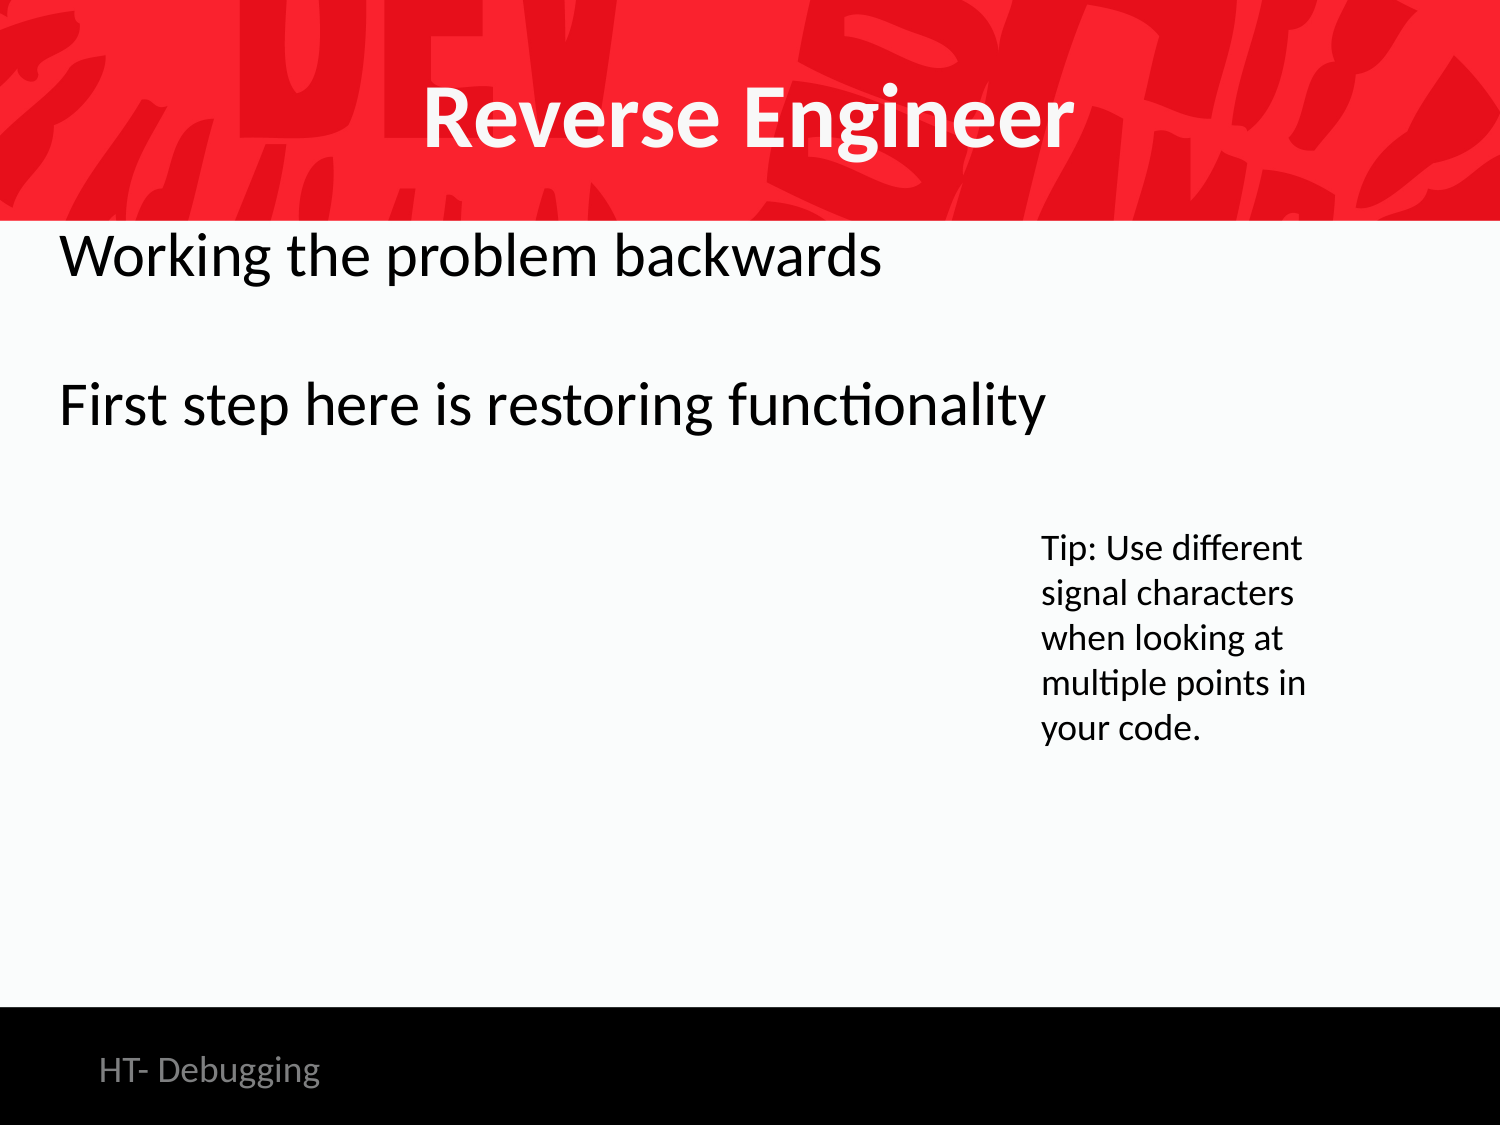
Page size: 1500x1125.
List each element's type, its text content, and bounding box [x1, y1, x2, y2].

picture [0, 0, 1500, 1125]
footer HT- Debugging [83, 1038, 1434, 1098]
title Reverse Engineer [75, 17, 1425, 205]
text_box Working the problem backwards First step here is restoring functionality [44, 206, 1425, 446]
text_box Tip: Use different signal characters when looking at multiple points in your code. [1026, 515, 1327, 756]
